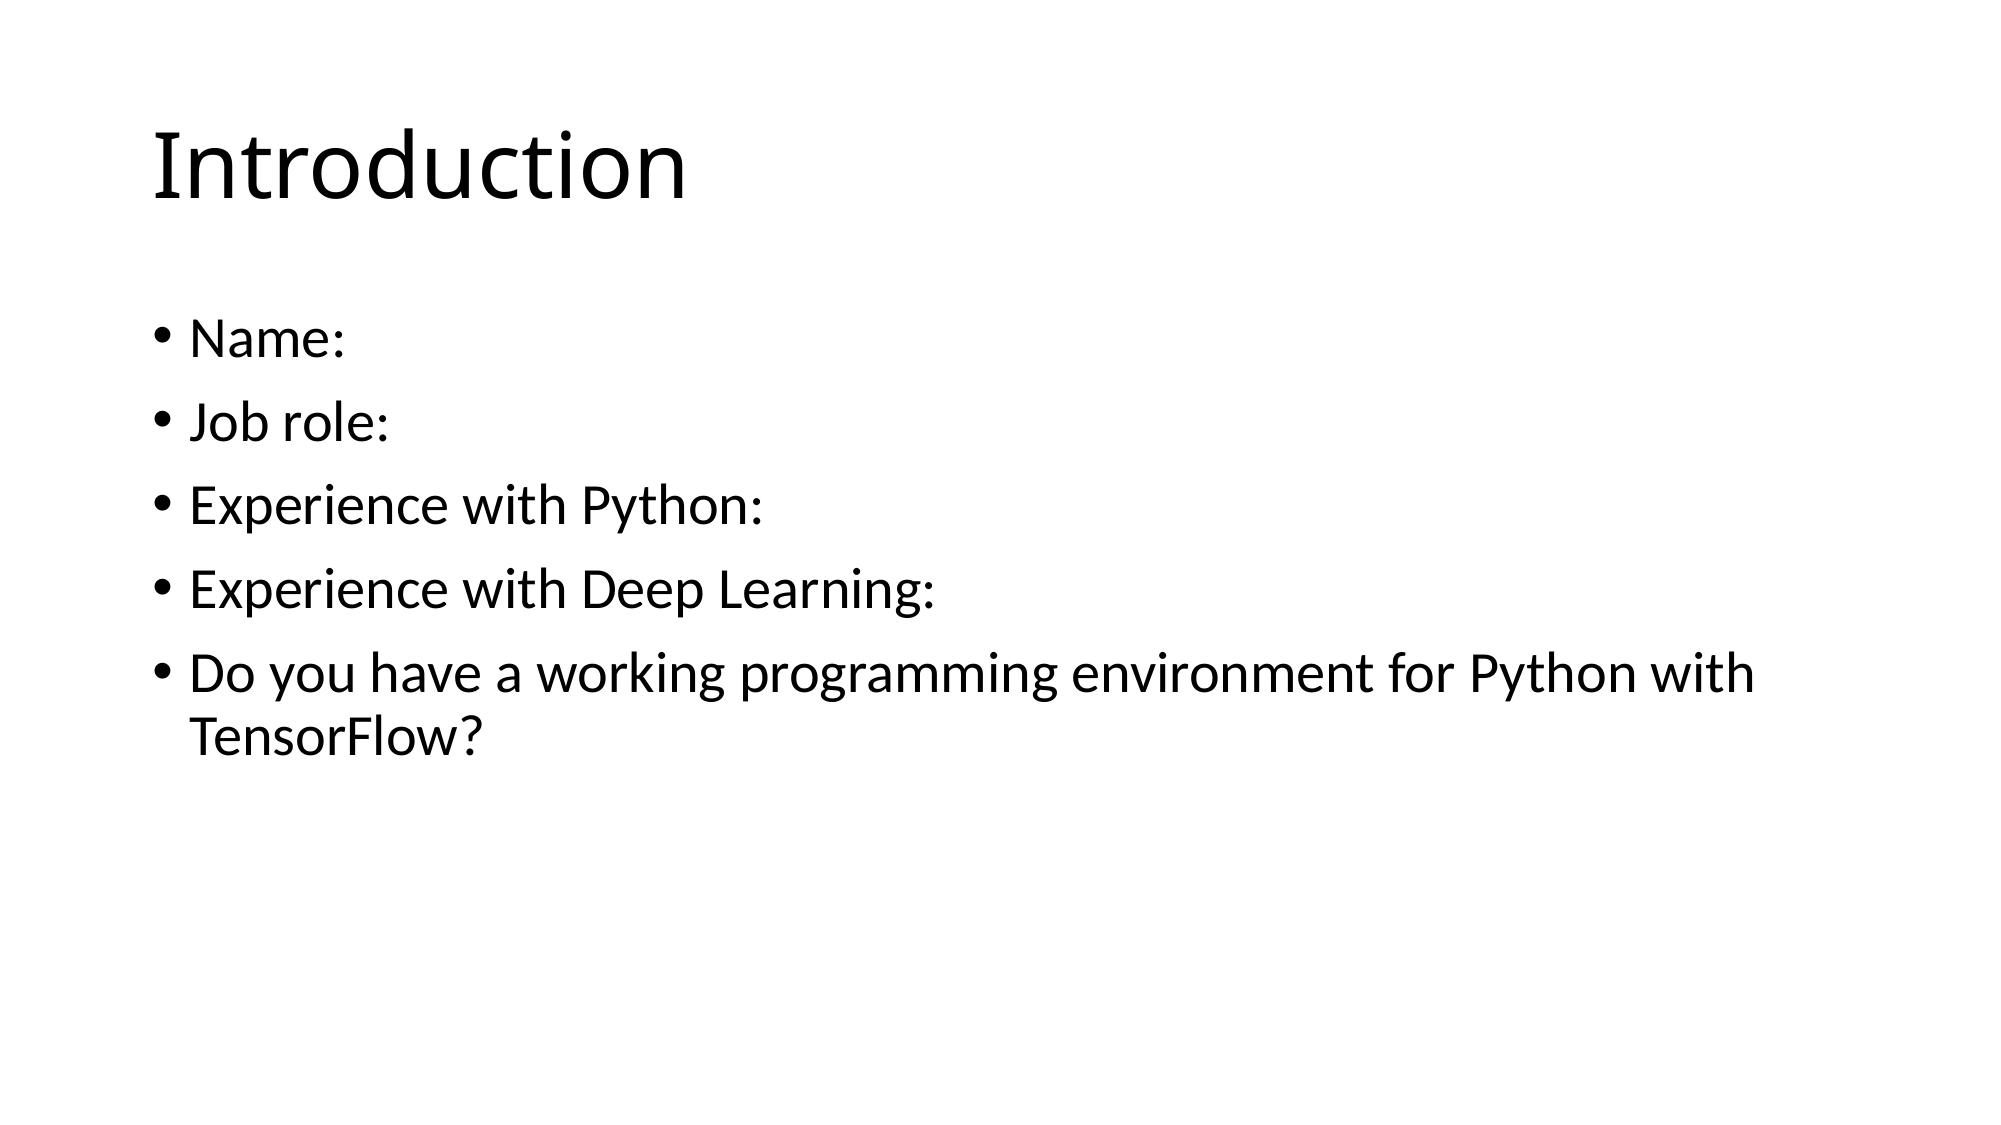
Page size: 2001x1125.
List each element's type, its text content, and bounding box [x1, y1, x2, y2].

list Name: Job role: Experience with Python: Experience with Deep Learning: Do you have a working programming environment for Python with TensorFlow? [137, 299, 1863, 1014]
title Introduction [137, 59, 1863, 278]
